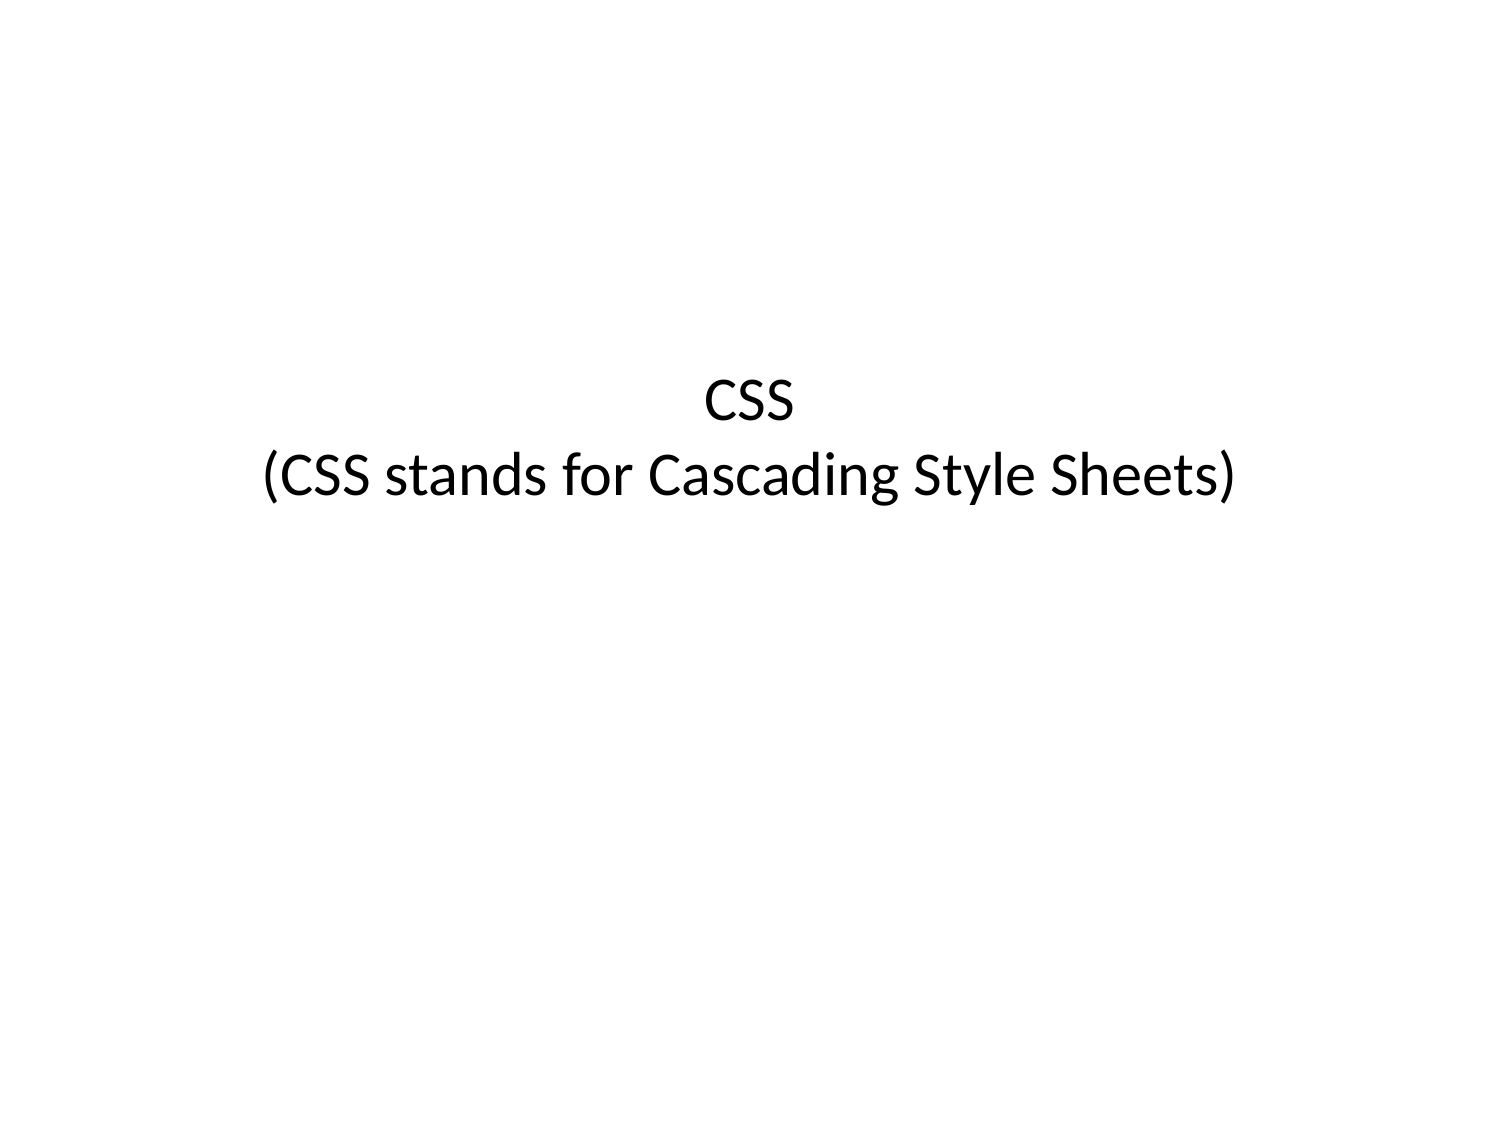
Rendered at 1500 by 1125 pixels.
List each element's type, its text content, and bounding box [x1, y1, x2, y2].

title CSS (CSS stands for Cascading Style Sheets) [112, 349, 1388, 591]
